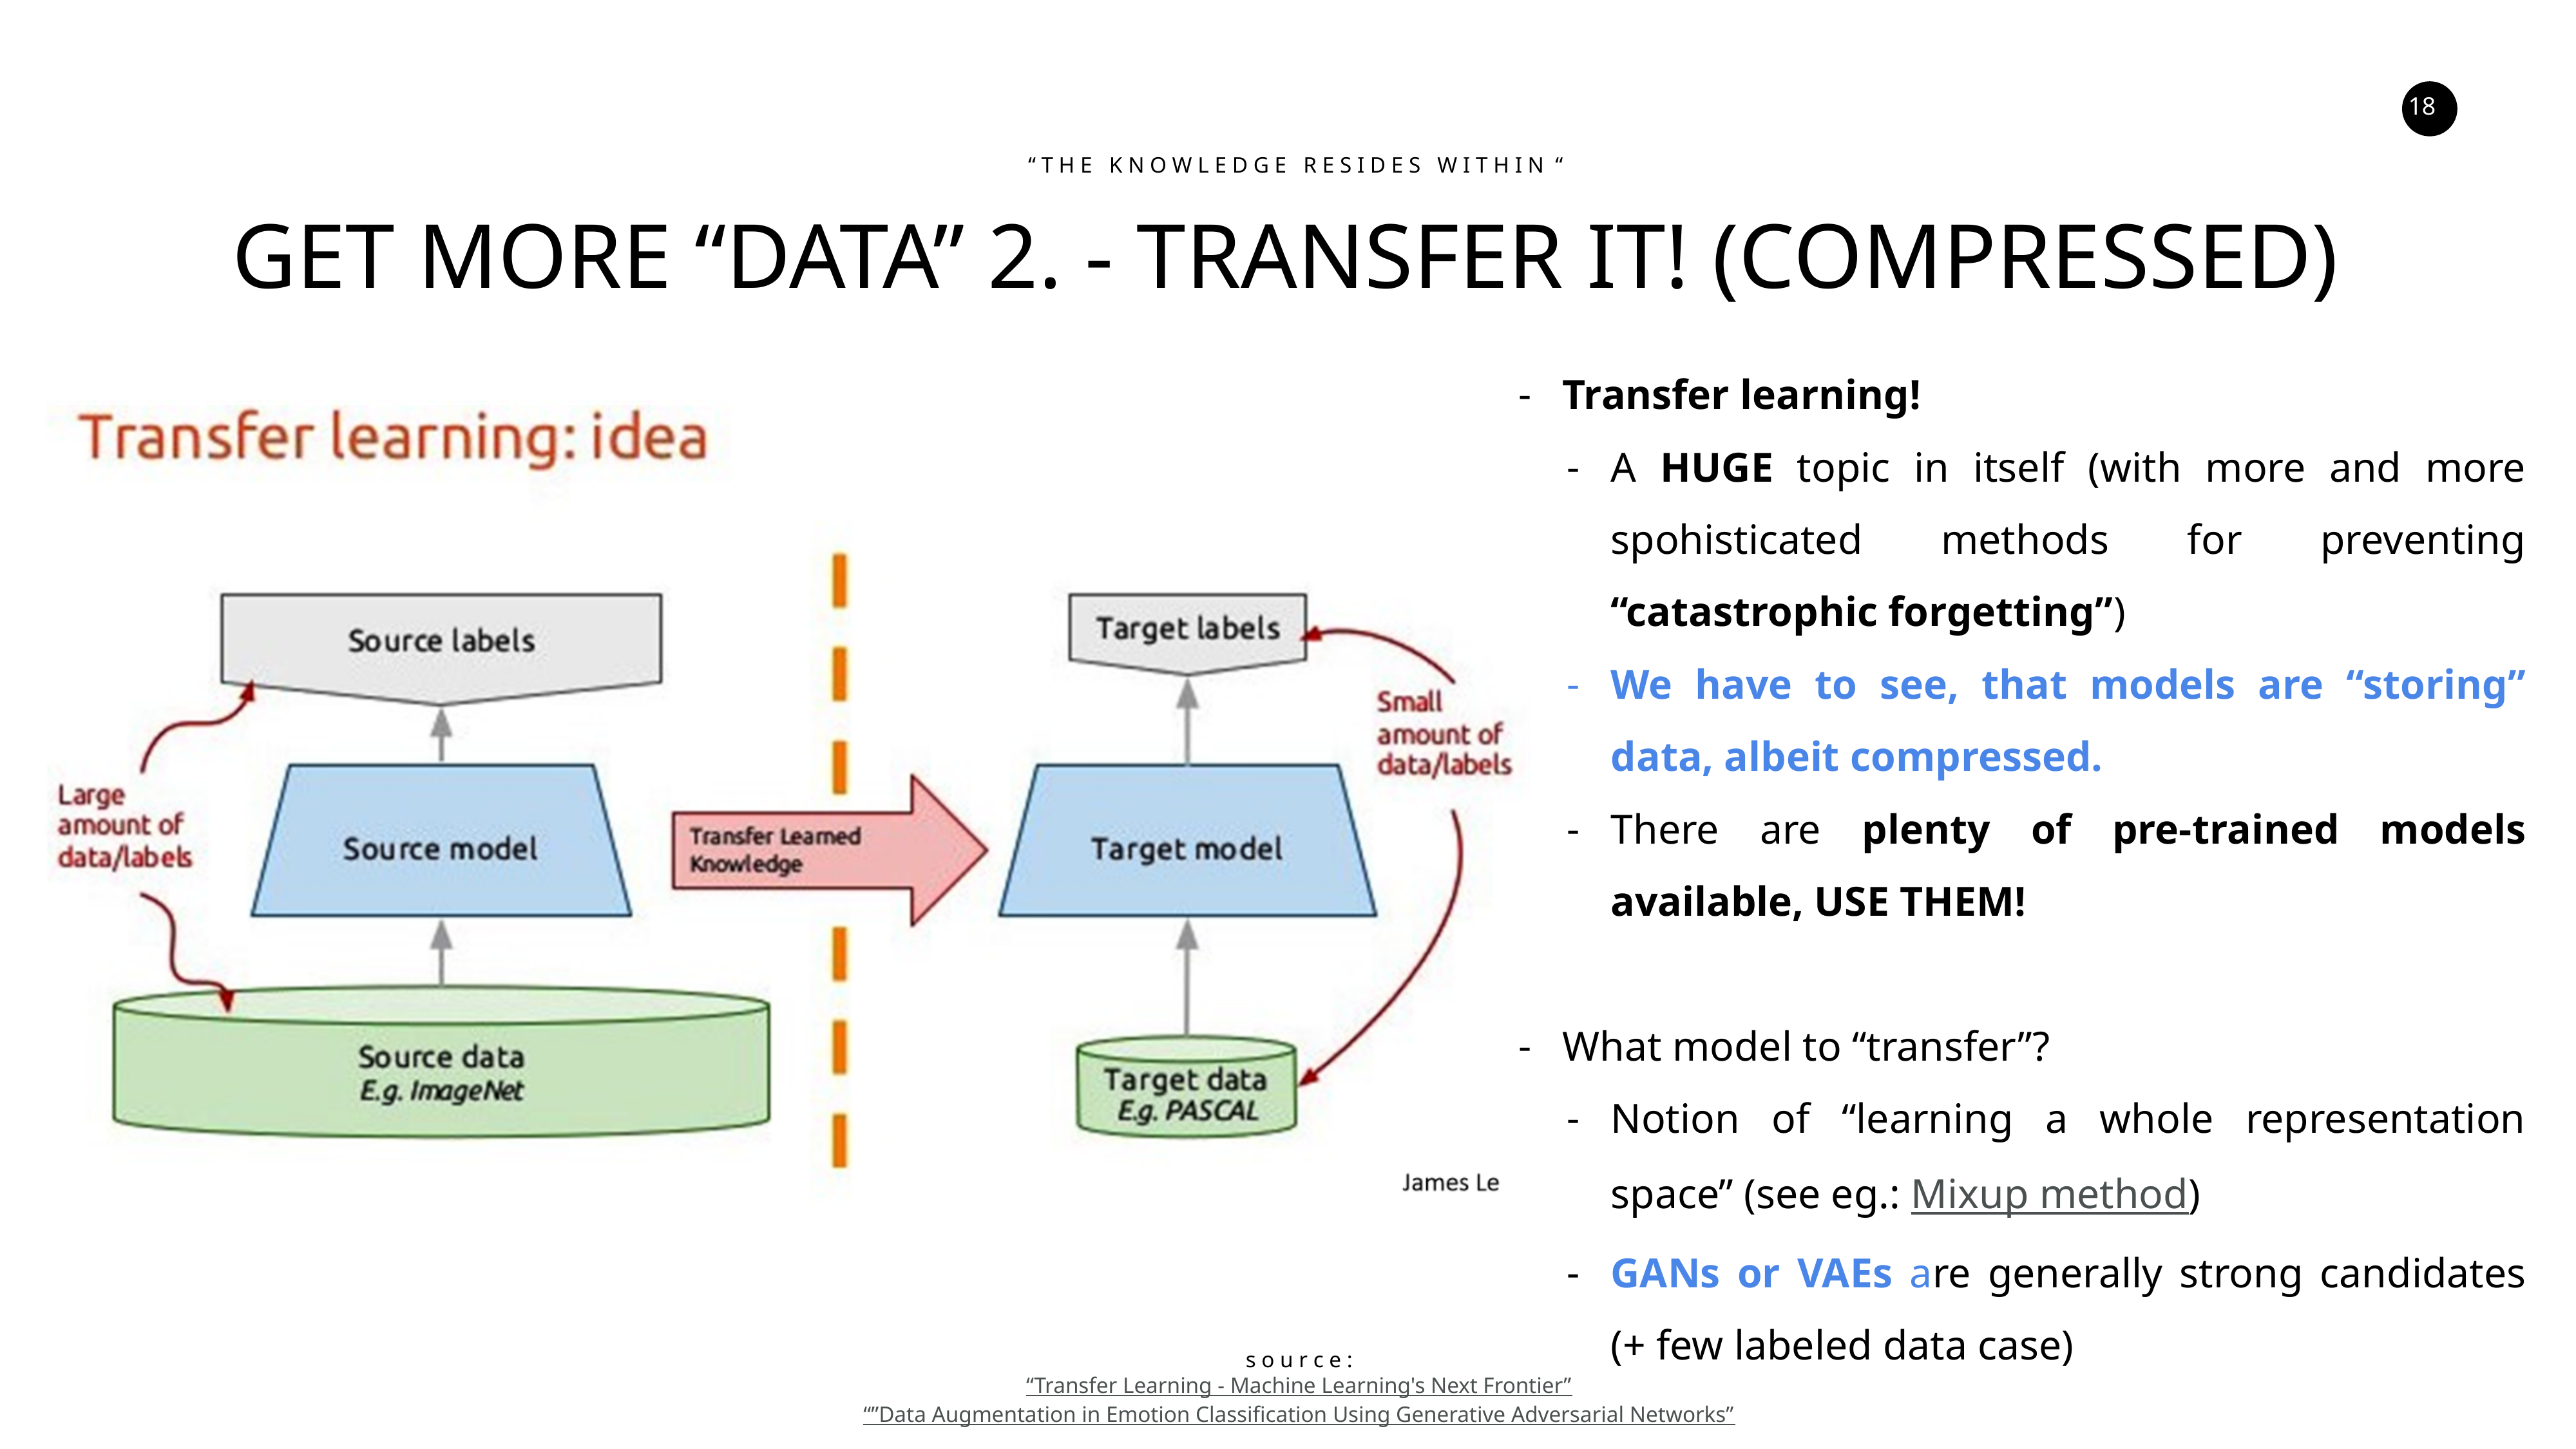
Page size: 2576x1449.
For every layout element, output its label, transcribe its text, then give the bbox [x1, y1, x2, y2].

text_box “ T H E K N O W L E D G E R E S I D E S W I T H I N “ [964, 146, 1628, 183]
text_box s o u r c e : “Transfer Learning - Machine Learning's Next Frontier” “”Data Augmentation in Emotion Classification Using Generative Adversarial Networks” [656, 1341, 1942, 1377]
text_box Transfer learning! A HUGE topic in itself (with more and more spohisticated methods for preventing “catastrophic forgetting”) We have to see, that models are “storing” data, albeit compressed. There are plenty of pre-trained models available, USE THEM! What model to “transfer”? Notion of “learning a whole representation space” (see eg.: Mixup method) GANs or VAEs are generally strong candidates (+ few labeled data case) [1504, 335, 2537, 1140]
text_box GET MORE “DATA” 2. - TRANSFER IT! (COMPRESSED) [0, 194, 2576, 312]
picture [8, 400, 1531, 1206]
